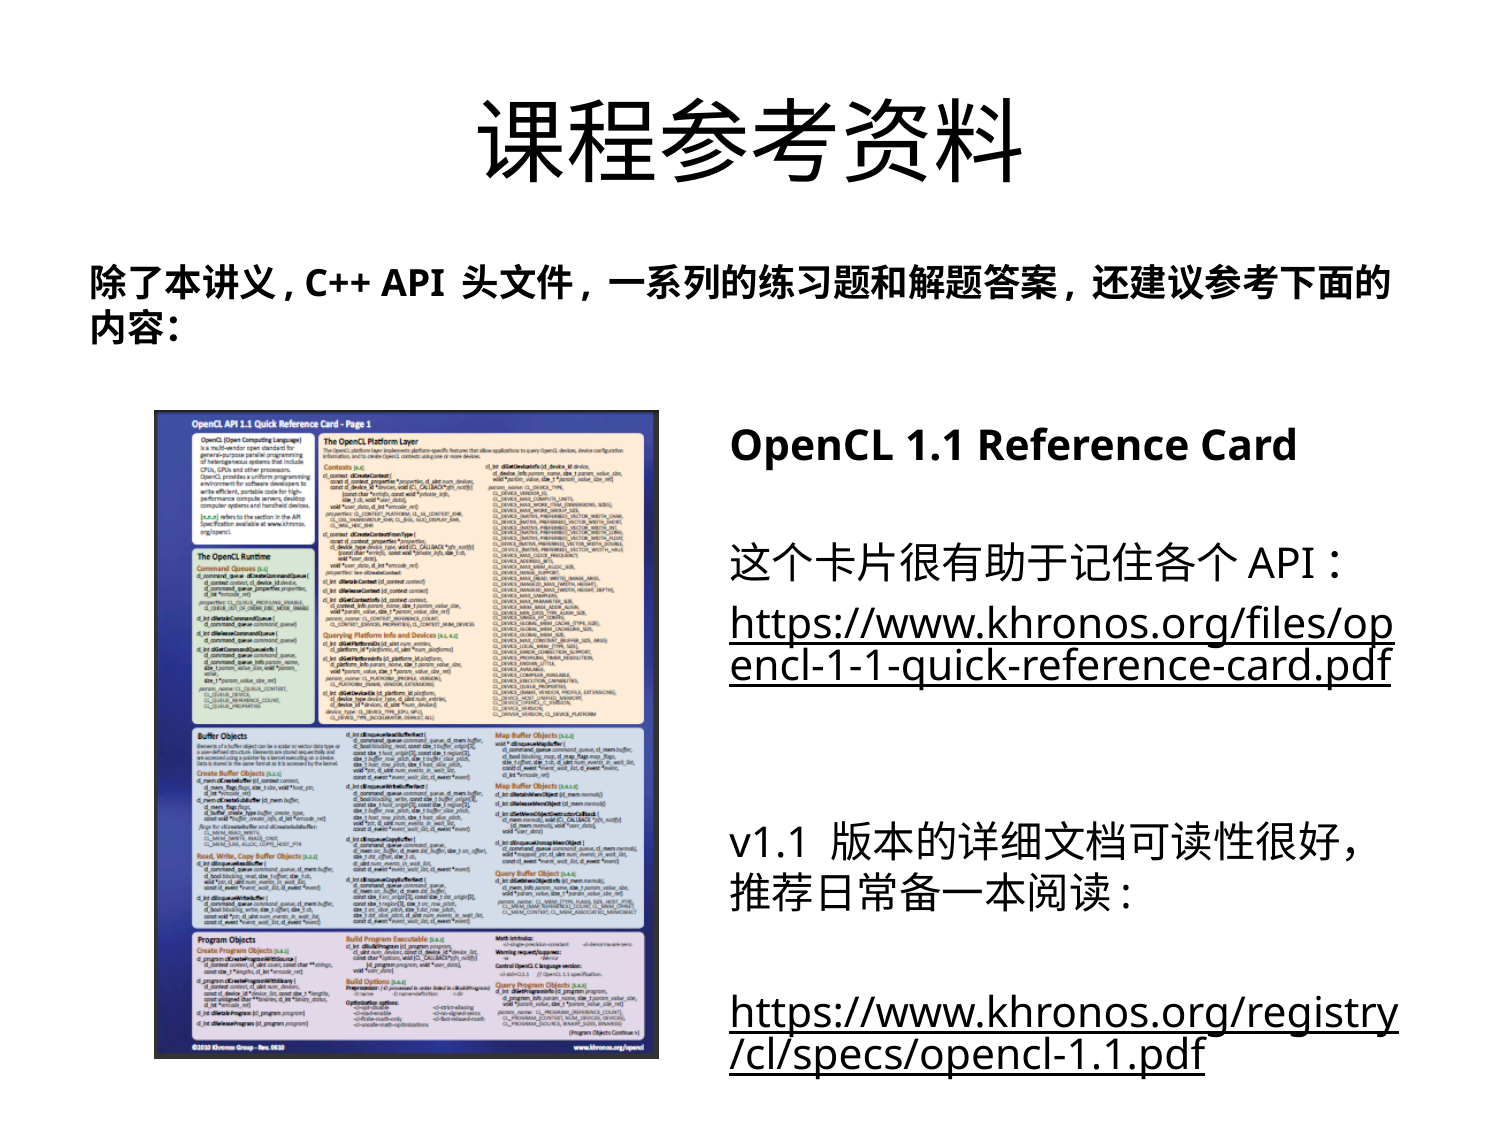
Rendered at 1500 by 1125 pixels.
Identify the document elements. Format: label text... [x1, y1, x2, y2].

text_box OpenCL 1.1 Reference Card 这个卡片很有助于记住各个API： https://www.khronos.org/files/opencl-1-1-quick-reference-card.pdf v1.1 版本的详细文档可读性很好，推荐日常备一本阅读: https://www.khronos.org/registry/cl/specs/opencl-1.1.pdf [714, 410, 1425, 1059]
text_box 除了本讲义, C++ API 头文件, 一系列的练习题和解题答案, 还建议参考下面的内容： [74, 251, 1427, 357]
text_box 课程参考资料 [75, 45, 1425, 233]
picture [153, 410, 659, 1059]
